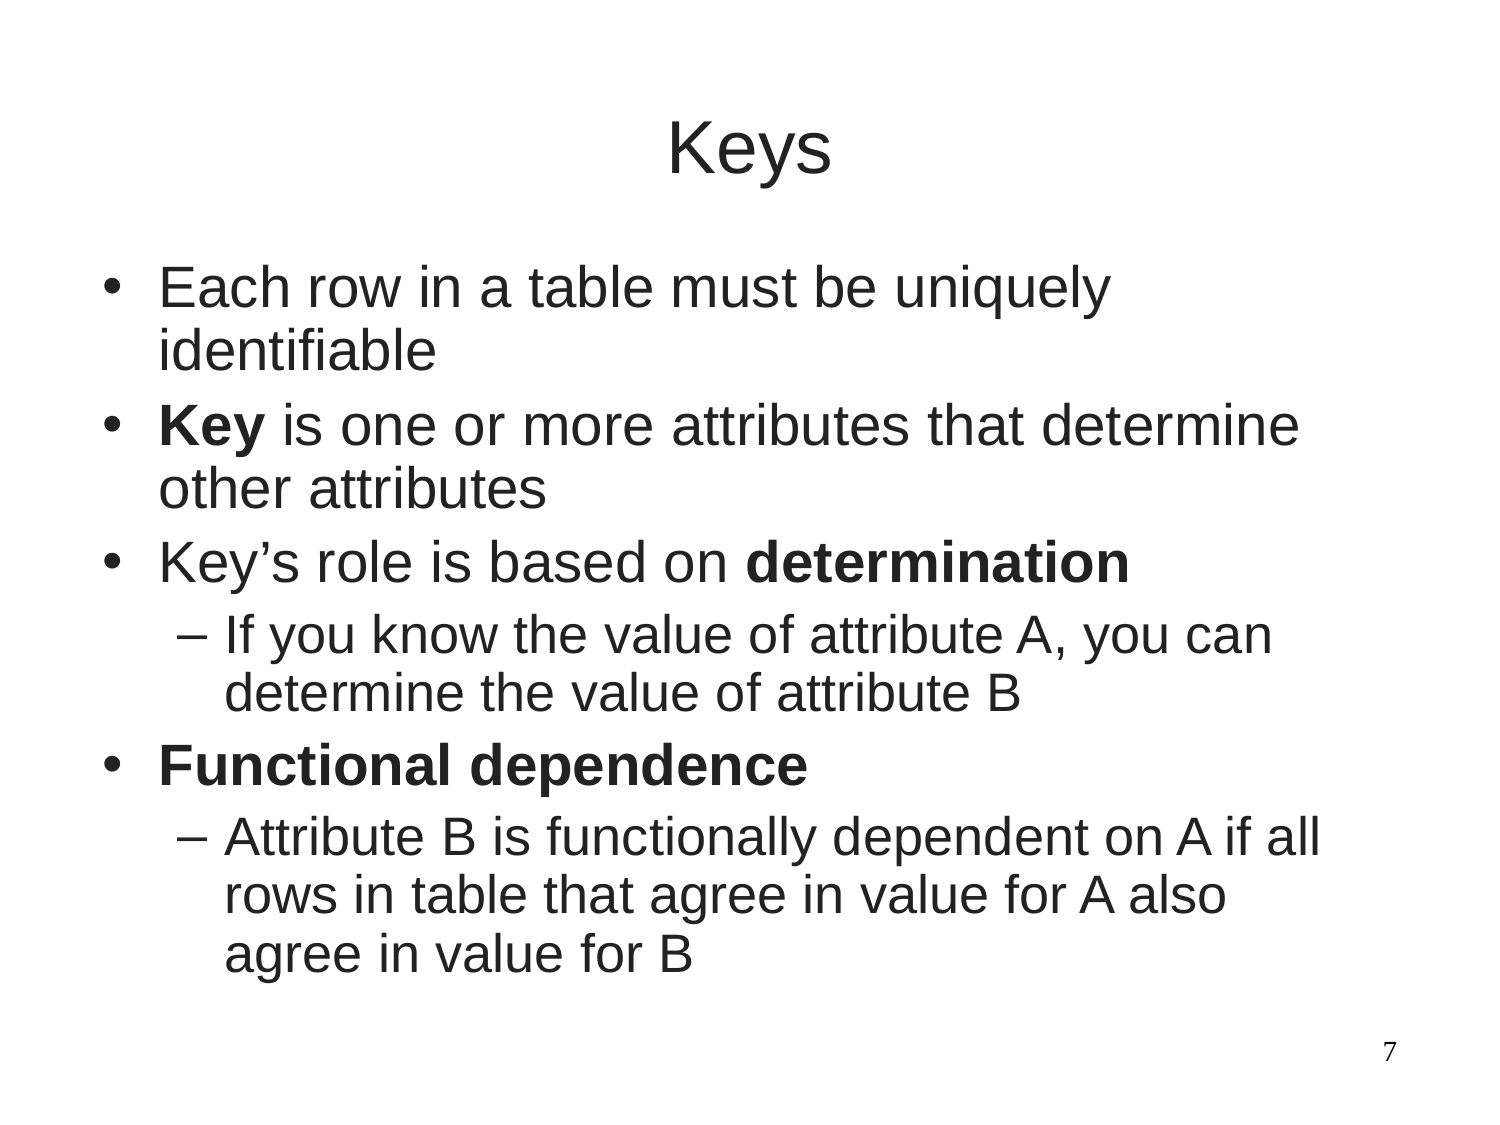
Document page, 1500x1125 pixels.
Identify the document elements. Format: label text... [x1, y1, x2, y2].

title Keys [112, 50, 1388, 238]
list Each row in a table must be uniquely identifiable Key is one or more attributes that determine other attributes Key’s role is based on determination If you know the value of attribute A, you can determine the value of attribute B Functional dependence Attribute B is functionally dependent on A if all rows in table that agree in value for A also agree in value for B [87, 249, 1388, 1050]
slide_number ‹#› [1074, 1024, 1413, 1103]
